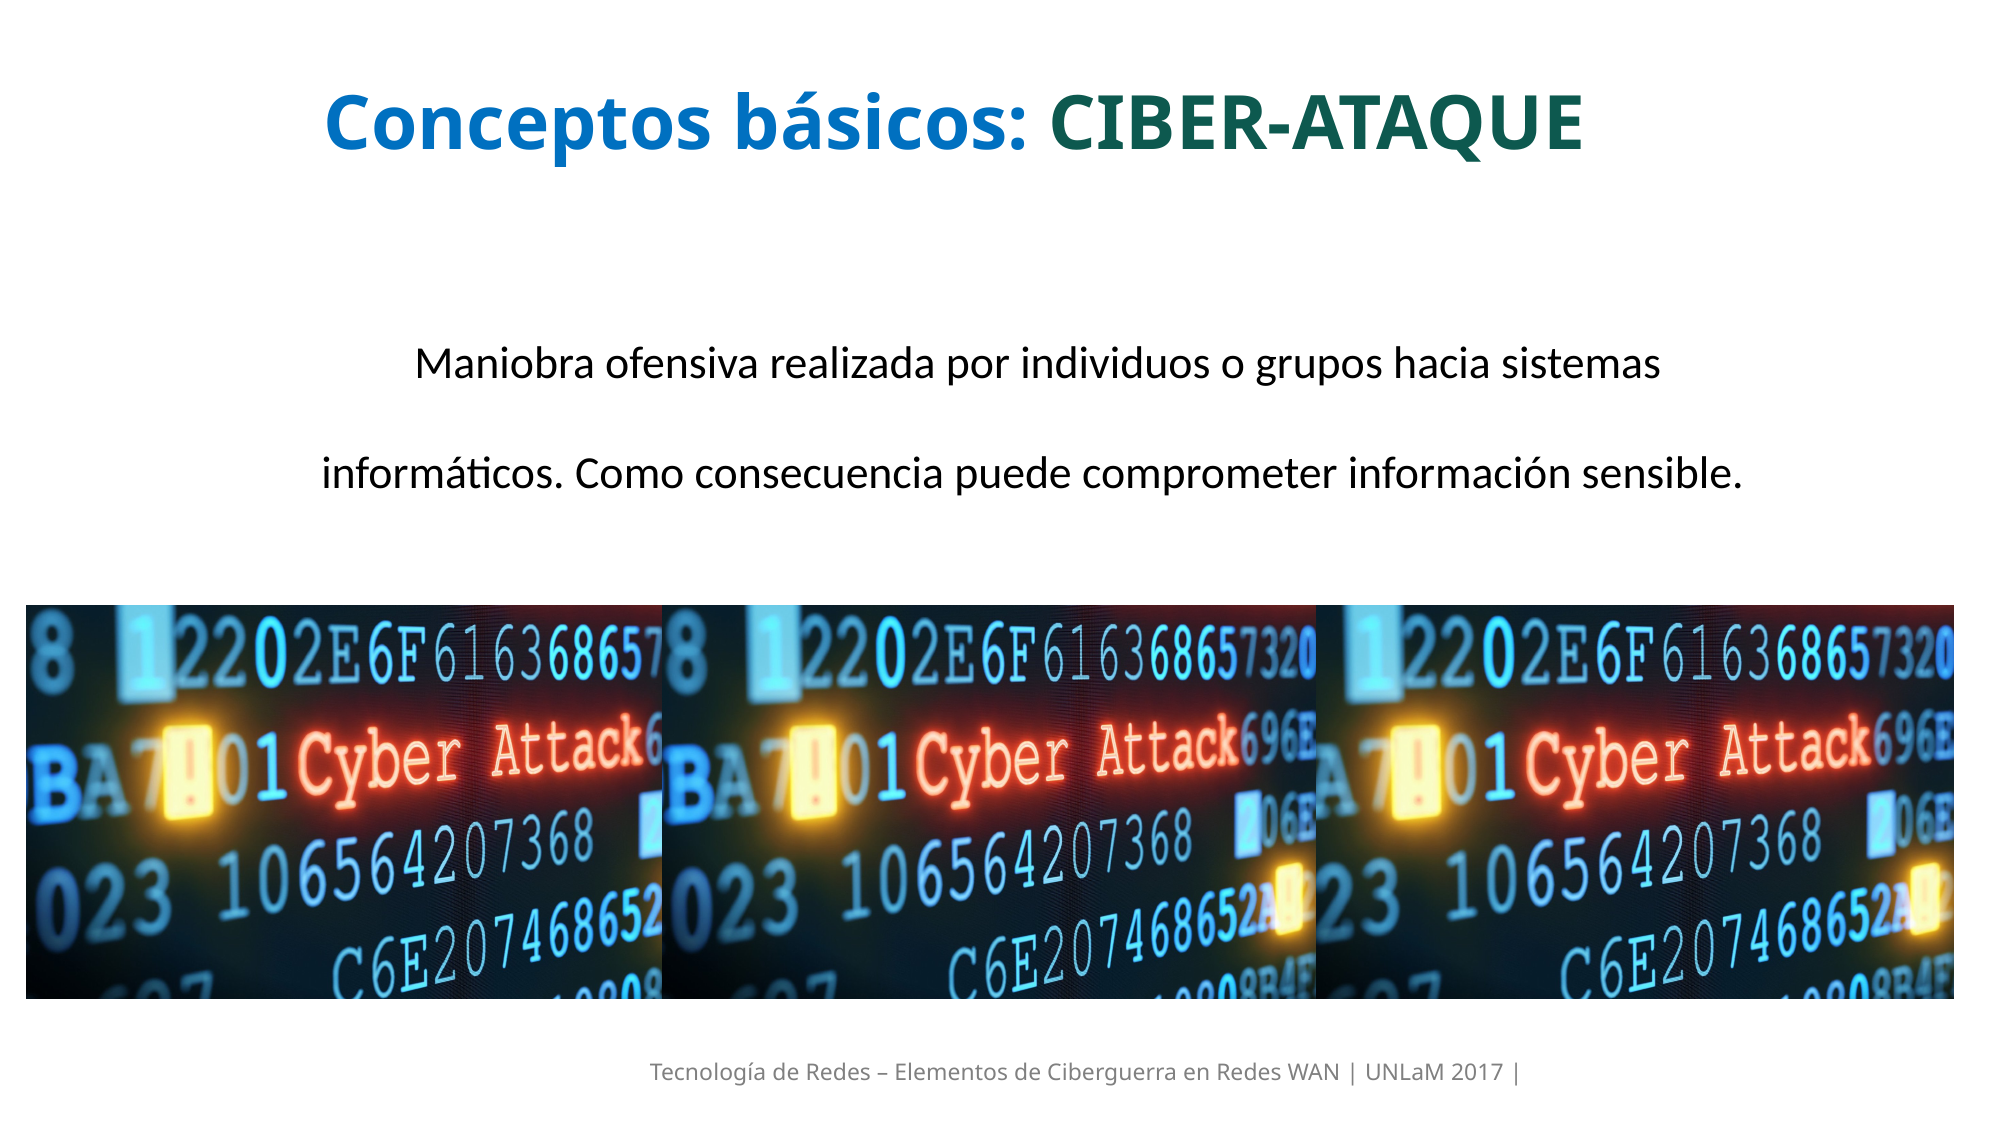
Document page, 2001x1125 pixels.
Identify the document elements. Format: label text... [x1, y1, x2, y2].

text_box Maniobra ofensiva realizada por individuos o grupos hacia sistemas informáticos. Como consecuencia puede comprometer información sensible. [282, 270, 1794, 506]
text_box Conceptos básicos: CIBER-ATAQUE [0, 66, 1915, 172]
picture [26, 605, 1955, 1000]
footer Tecnología de Redes – Elementos de Ciberguerra en Redes WAN | UNLaM 2017 | [634, 1042, 1605, 1103]
